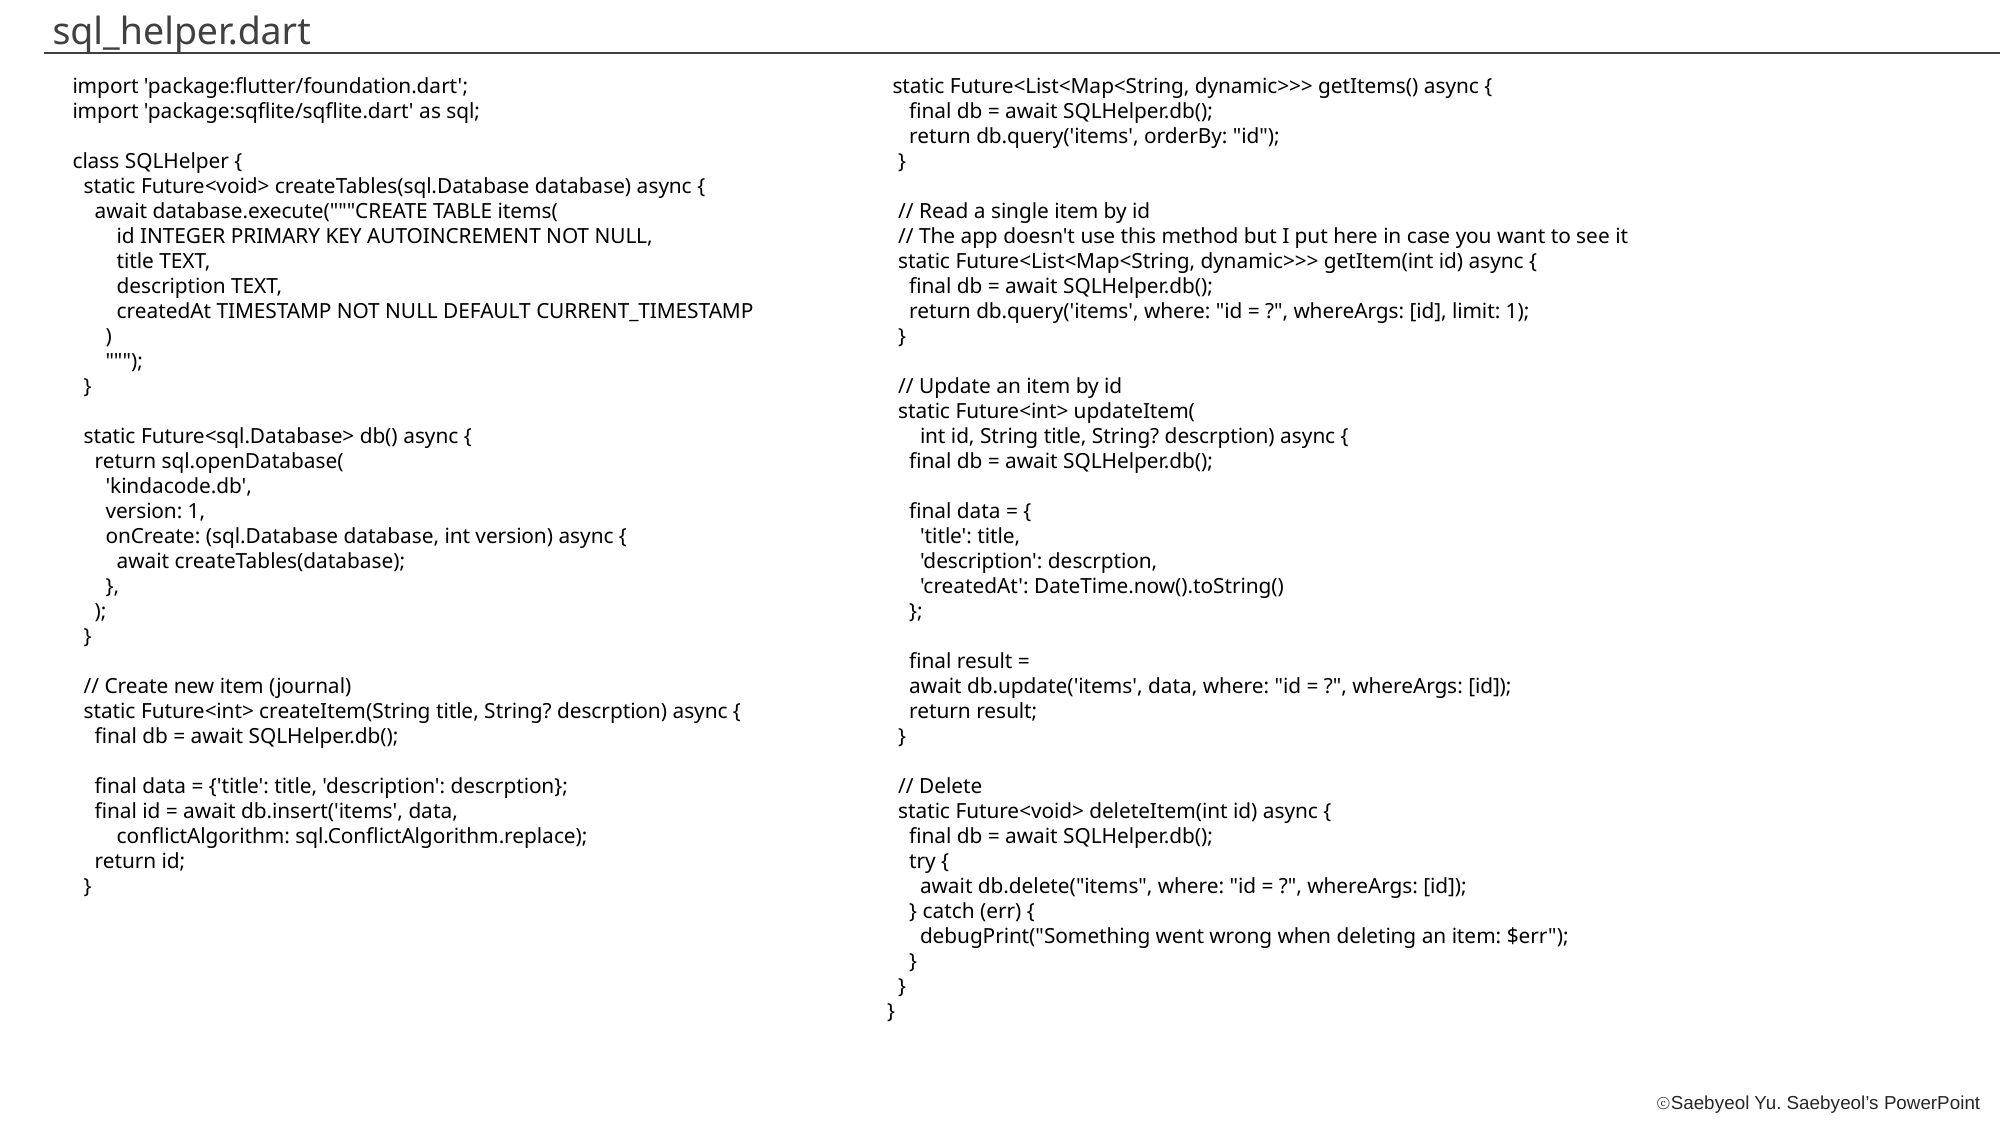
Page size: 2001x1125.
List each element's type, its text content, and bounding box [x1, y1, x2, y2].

text_box static Future<List<Map<String, dynamic>>> getItems() async { final db = await SQLHelper.db(); return db.query('items', orderBy: "id"); } // Read a single item by id // The app doesn't use this method but I put here in case you want to see it static Future<List<Map<String, dynamic>>> getItem(int id) async { final db = await SQLHelper.db(); return db.query('items', where: "id = ?", whereArgs: [id], limit: 1); } // Update an item by id static Future<int> updateItem( int id, String title, String? descrption) async { final db = await SQLHelper.db(); final data = { 'title': title, 'description': descrption, 'createdAt': DateTime.now().toString() }; final result = await db.update('items', data, where: "id = ?", whereArgs: [id]); return result; } // Delete static Future<void> deleteItem(int id) async { final db = await SQLHelper.db(); try { await db.delete("items", where: "id = ?", whereArgs: [id]); } catch (err) { debugPrint("Something went wrong when deleting an item: $err"); } } } [872, 65, 1643, 1030]
text_box sql_helper.dart [37, 0, 326, 60]
text_box import 'package:flutter/foundation.dart'; import 'package:sqflite/sqflite.dart' as sql; class SQLHelper { static Future<void> createTables(sql.Database database) async { await database.execute("""CREATE TABLE items( id INTEGER PRIMARY KEY AUTOINCREMENT NOT NULL, title TEXT, description TEXT, createdAt TIMESTAMP NOT NULL DEFAULT CURRENT_TIMESTAMP ) """); } static Future<sql.Database> db() async { return sql.openDatabase( 'kindacode.db', version: 1, onCreate: (sql.Database database, int version) async { await createTables(database); }, ); } // Create new item (journal) static Future<int> createItem(String title, String? descrption) async { final db = await SQLHelper.db(); final data = {'title': title, 'description': descrption}; final id = await db.insert('items', data, conflictAlgorithm: sql.ConflictAlgorithm.replace); return id; } [57, 65, 769, 930]
